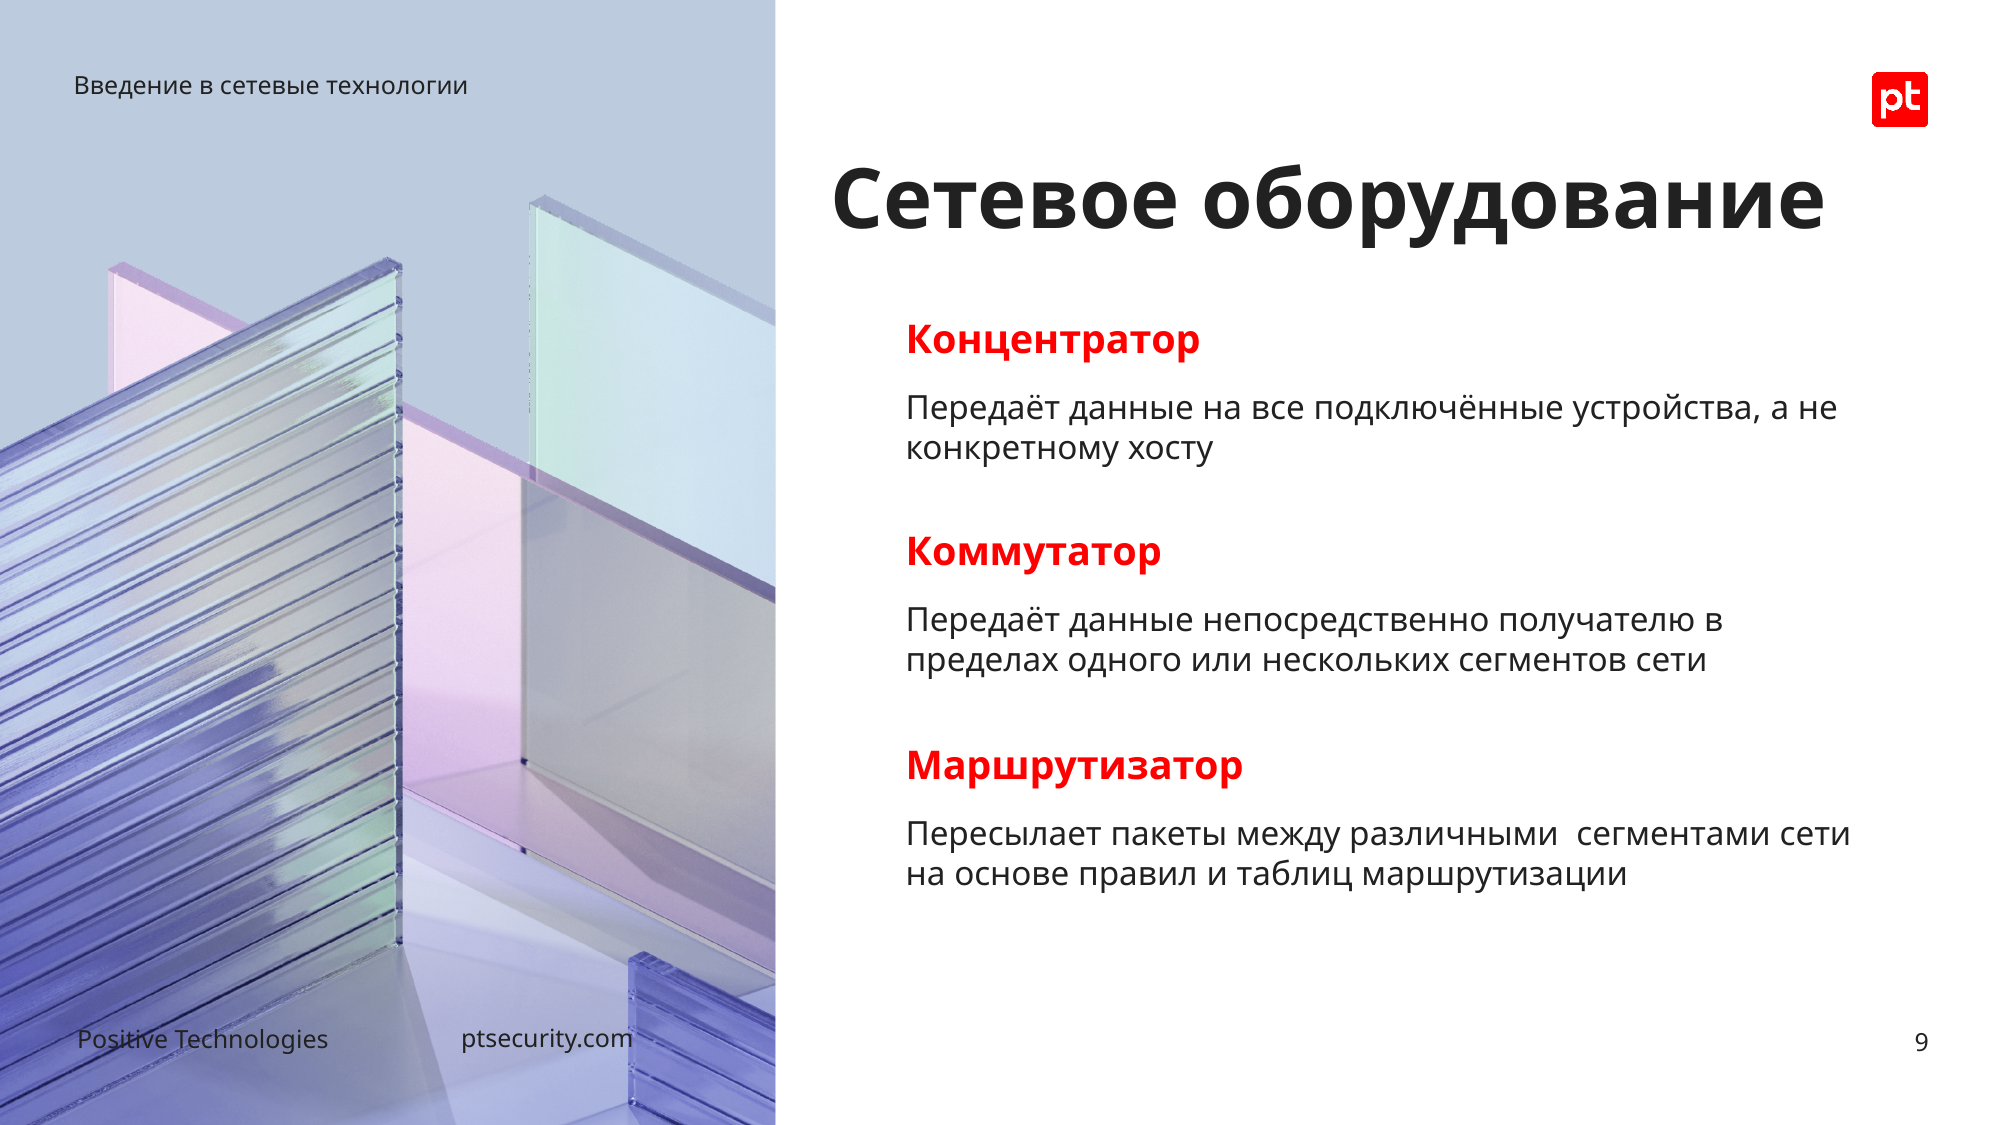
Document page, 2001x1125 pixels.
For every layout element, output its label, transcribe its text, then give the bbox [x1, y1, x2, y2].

list Концентратор Передаёт данные на все подключённые устройства, а не конкретному хосту [890, 318, 1887, 509]
list Введение в сетевые технологии [58, 54, 1609, 115]
picture [1872, 72, 1928, 127]
picture [0, 126, 776, 1125]
list Маршрутизатор Пересылает пакеты между различными сегментами сети на основе правил и таблиц маршрутизации [890, 732, 1887, 935]
title Сетевое оборудование [815, 137, 1944, 318]
list Коммутатор Передаёт данные непосредственно получателю в пределах одного или нескольких сегментов сети [890, 518, 1887, 721]
slide_number 9 [1608, 1013, 1944, 1074]
